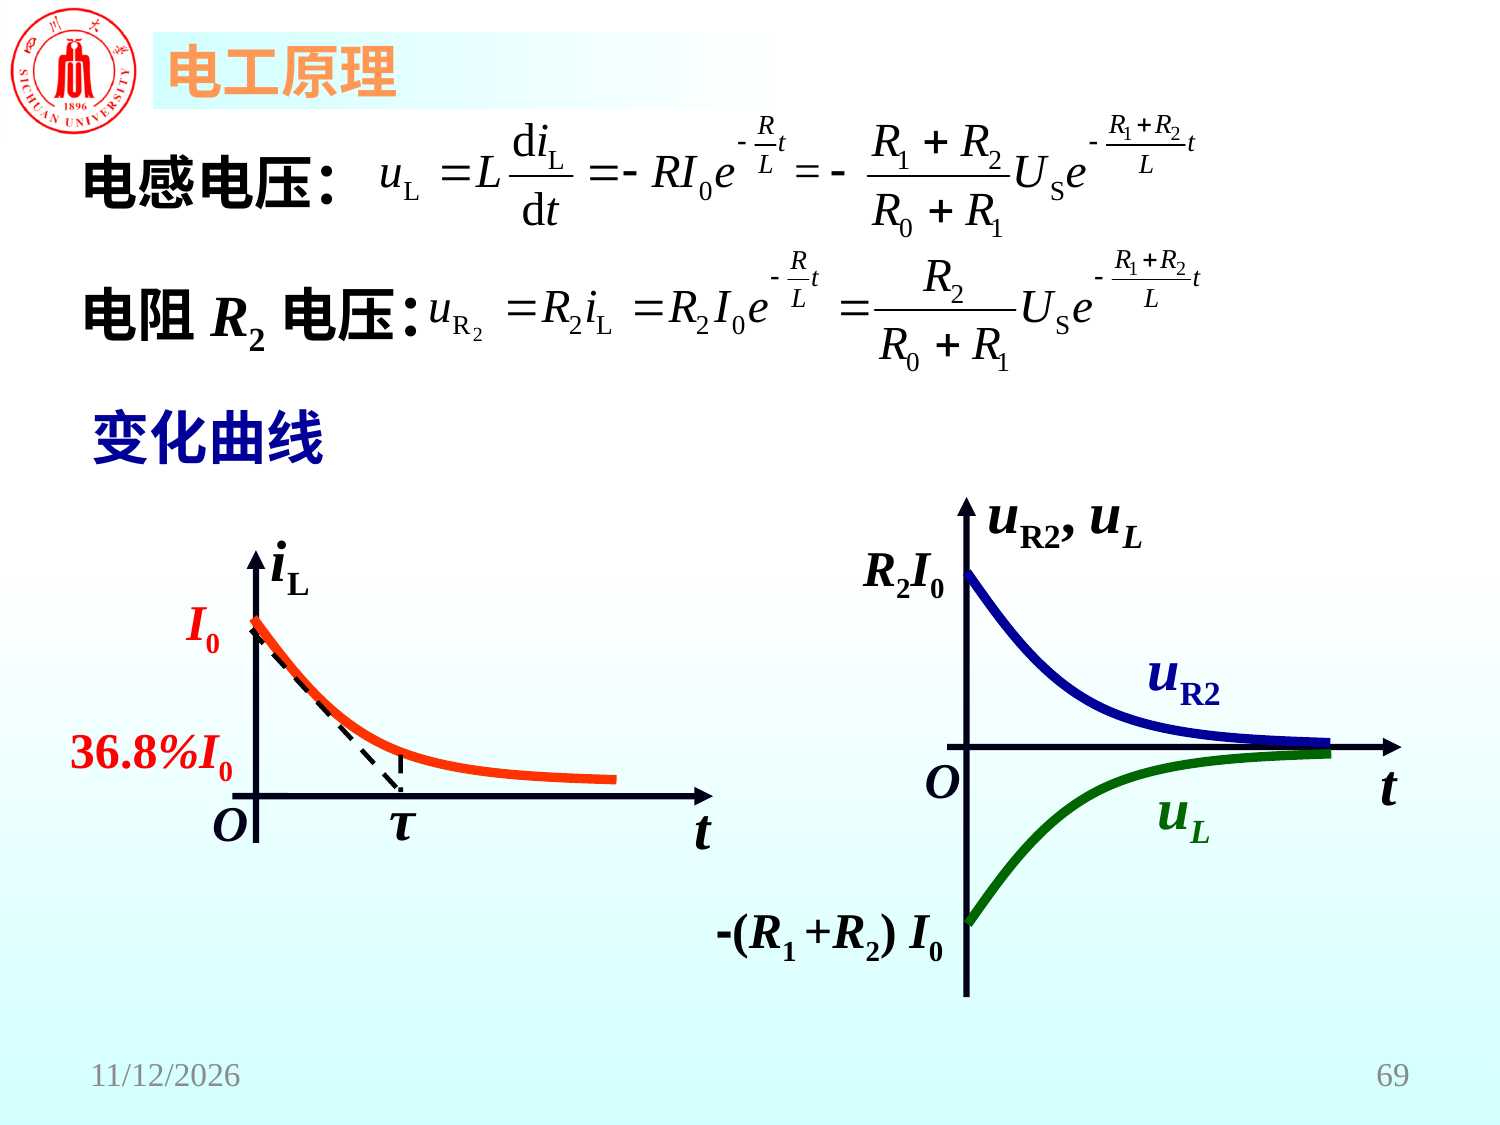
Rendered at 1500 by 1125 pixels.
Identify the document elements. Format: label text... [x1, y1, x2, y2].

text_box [52, 515, 686, 877]
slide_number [75, 1042, 425, 1103]
text_box 变化曲线 [76, 394, 565, 479]
slide_number 69 [1074, 1042, 1425, 1103]
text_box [64, 236, 1447, 386]
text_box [691, 467, 1412, 998]
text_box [64, 101, 1447, 235]
